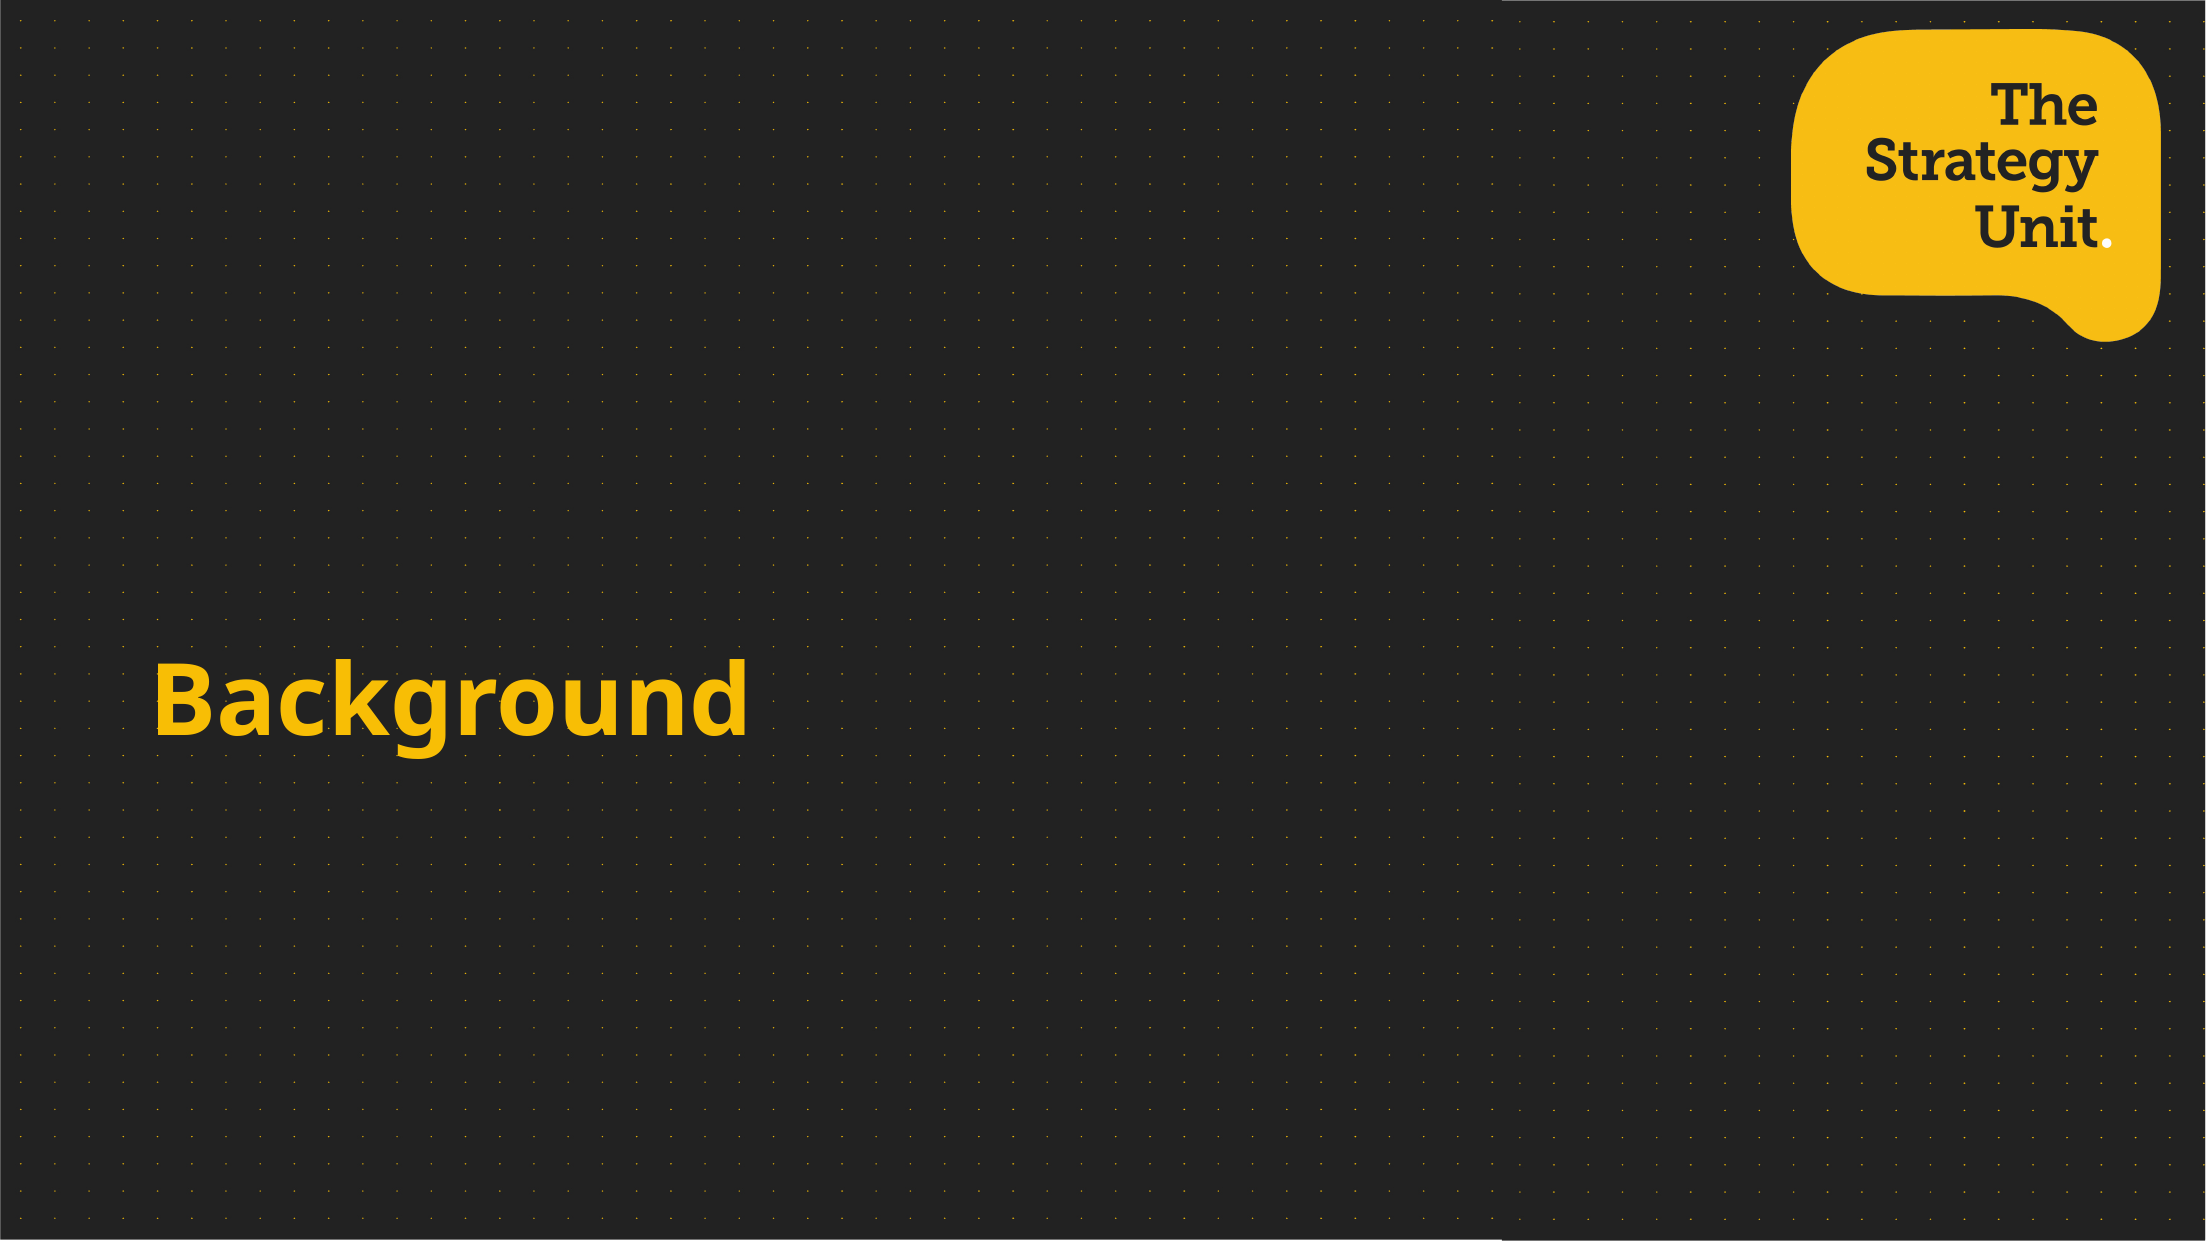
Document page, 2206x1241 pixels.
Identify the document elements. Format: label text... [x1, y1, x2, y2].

title Background [137, 354, 1771, 768]
subtitle [137, 826, 1771, 1063]
picture [0, 0, 2206, 1241]
